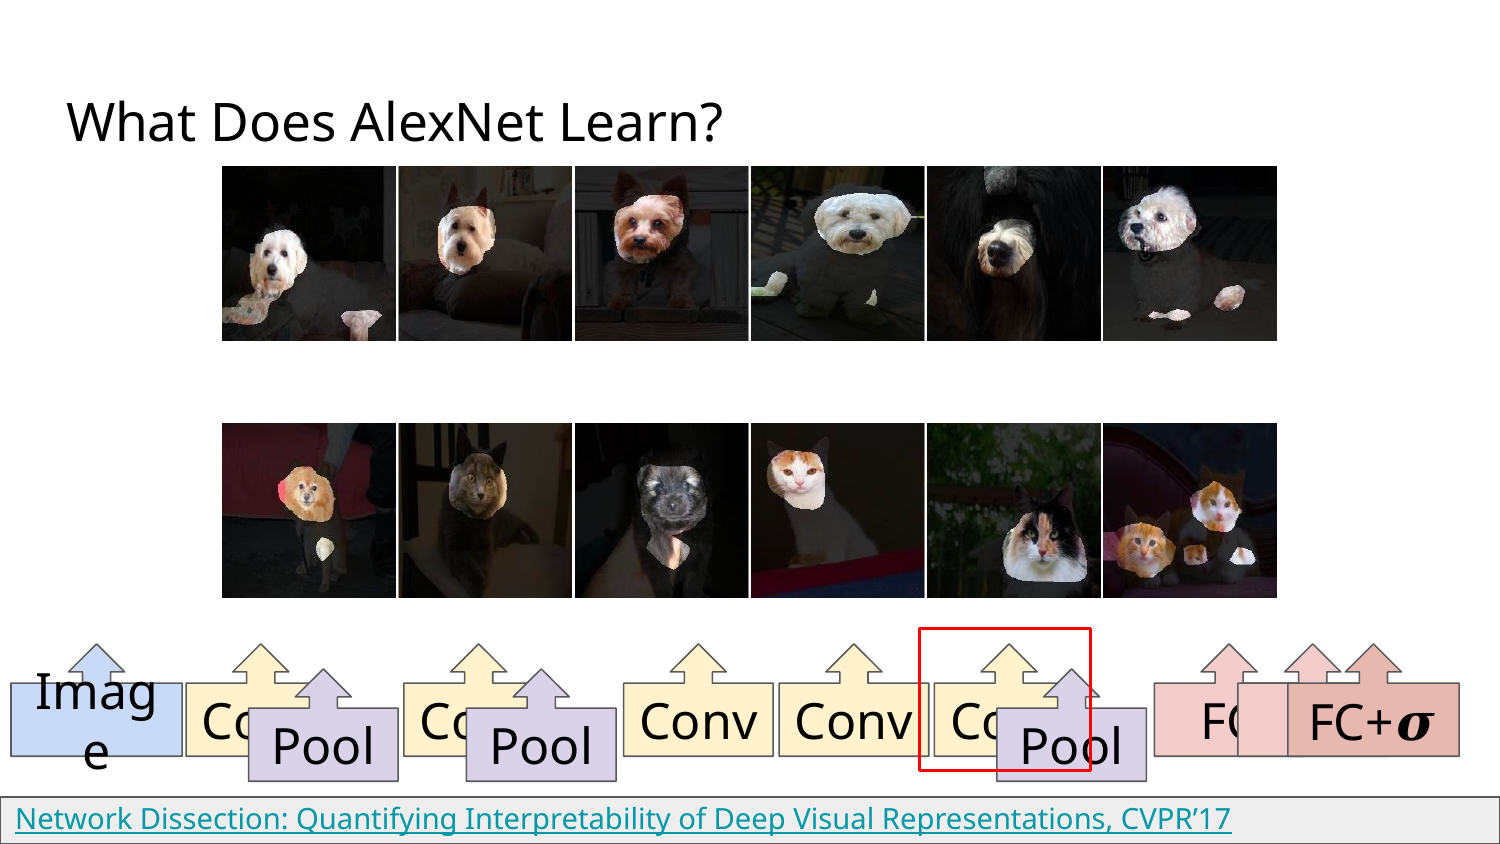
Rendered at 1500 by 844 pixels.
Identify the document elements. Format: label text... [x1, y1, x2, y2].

text_box Network Dissection: Quantifying Interpretability of Deep Visual Representations, CVPR’17 [0, 796, 1500, 844]
text_box Pool [1091, 688, 1100, 697]
text_box Conv [186, 643, 309, 757]
text_box Pool [248, 668, 399, 782]
text_box [919, 628, 1091, 771]
text_box FC [1284, 643, 1341, 683]
text_box Pool [466, 668, 617, 782]
text_box Conv [623, 643, 774, 757]
text_box Conv [779, 643, 919, 757]
text_box FC [1154, 643, 1258, 757]
picture [221, 166, 1279, 341]
text_box Pool [996, 708, 1147, 782]
title What Does AlexNet Learn? [51, 72, 1449, 167]
text_box FC [1237, 683, 1287, 757]
text_box Image [10, 643, 183, 757]
picture [221, 423, 1279, 598]
text_box FC+𝝈 [1287, 643, 1460, 757]
text_box Conv [403, 643, 527, 757]
